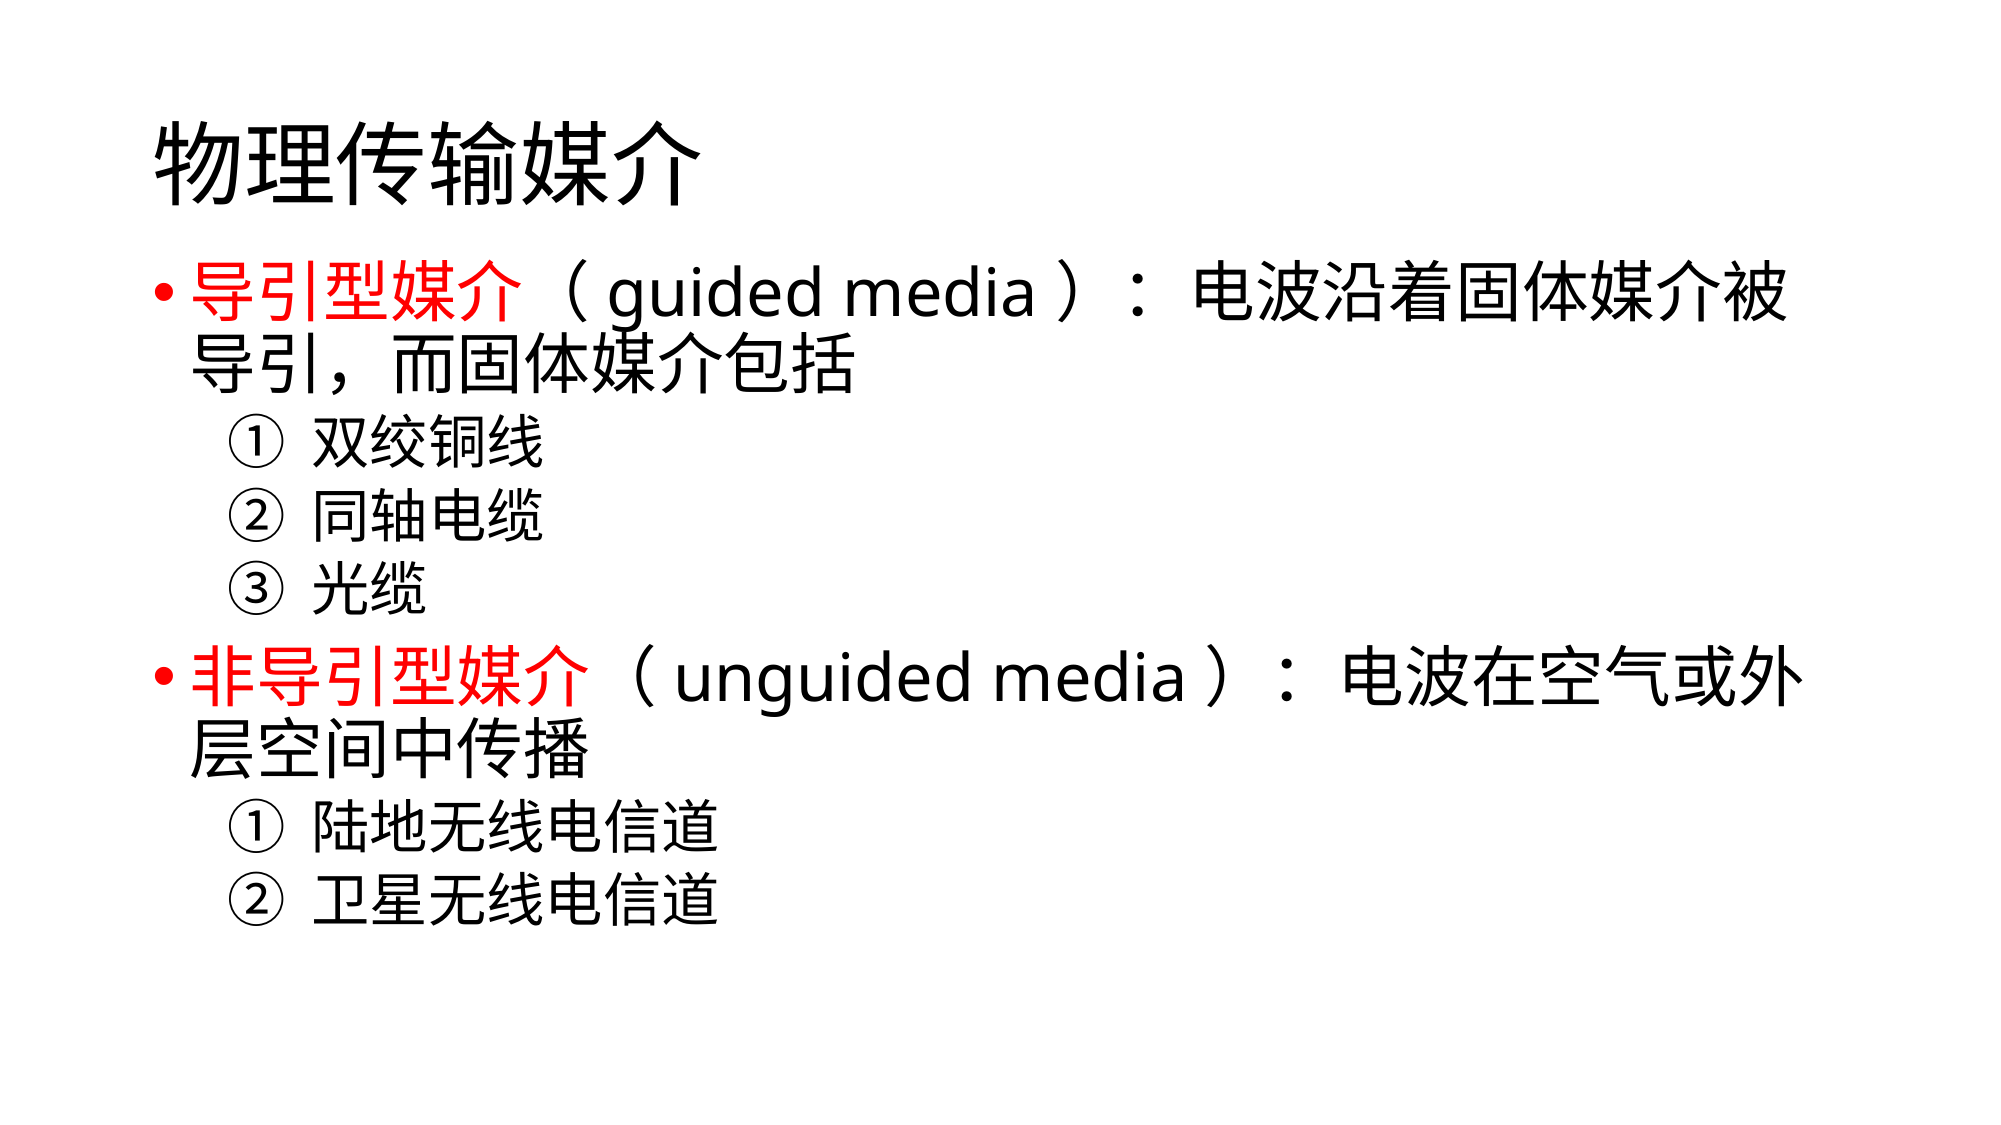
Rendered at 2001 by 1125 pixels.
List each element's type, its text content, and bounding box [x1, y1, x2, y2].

title 物理传输媒介 [137, 59, 1863, 251]
list 导引型媒介（guided media）：电波沿着固体媒介被导引，而固体媒介包括 双绞铜线 同轴电缆 光缆 非导引型媒介（unguided media）：电波在空气或外层空间中传播 陆地无线电信道 卫星无线电信道 [137, 251, 1863, 1019]
